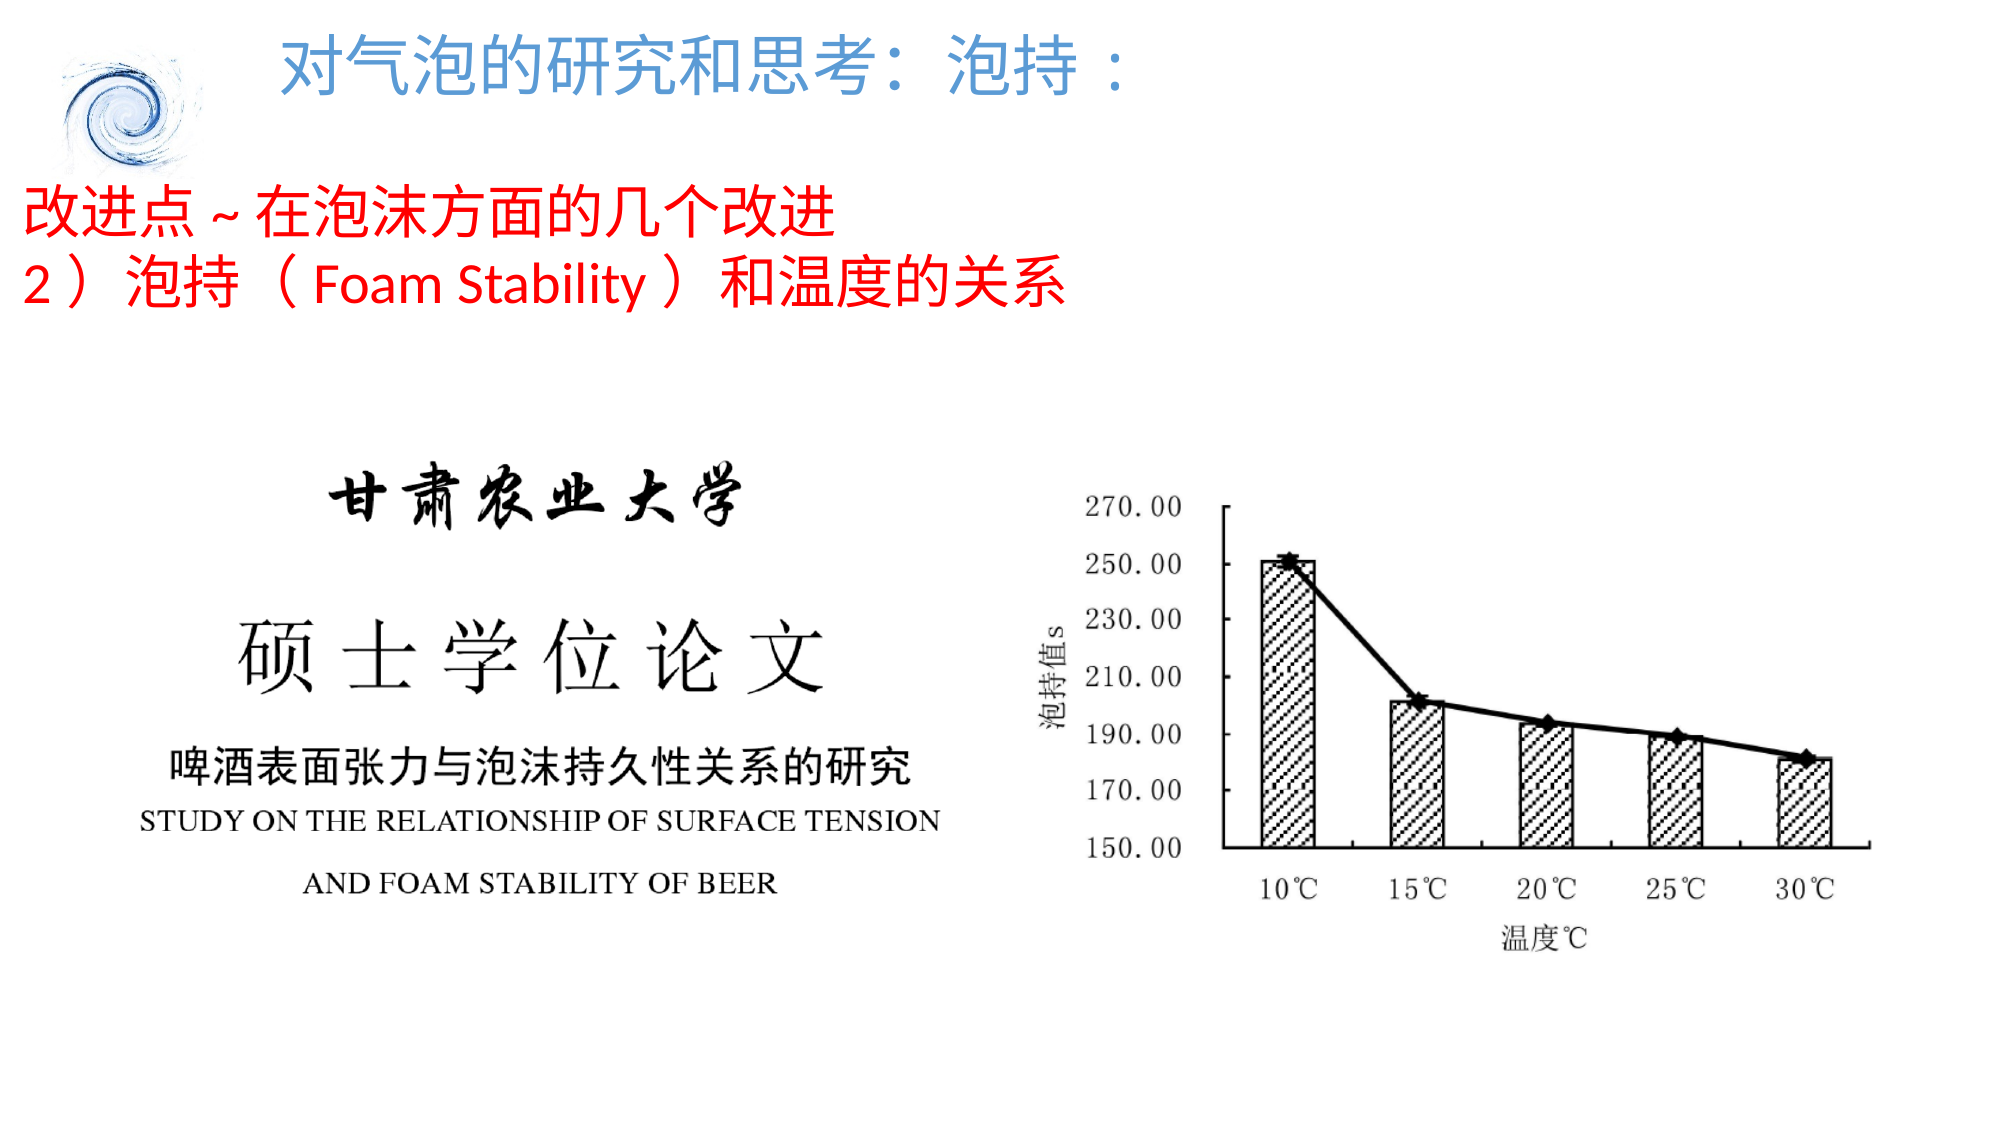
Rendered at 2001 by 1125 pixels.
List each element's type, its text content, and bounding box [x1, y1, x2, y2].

text_box 改进点~在泡沫方面的几个改进 2）泡持（Foam Stability）和温度的关系 [7, 168, 1879, 323]
picture [51, 439, 1949, 977]
picture [51, 44, 204, 179]
text_box 对气泡的研究和思考：泡持: [263, 15, 1737, 111]
